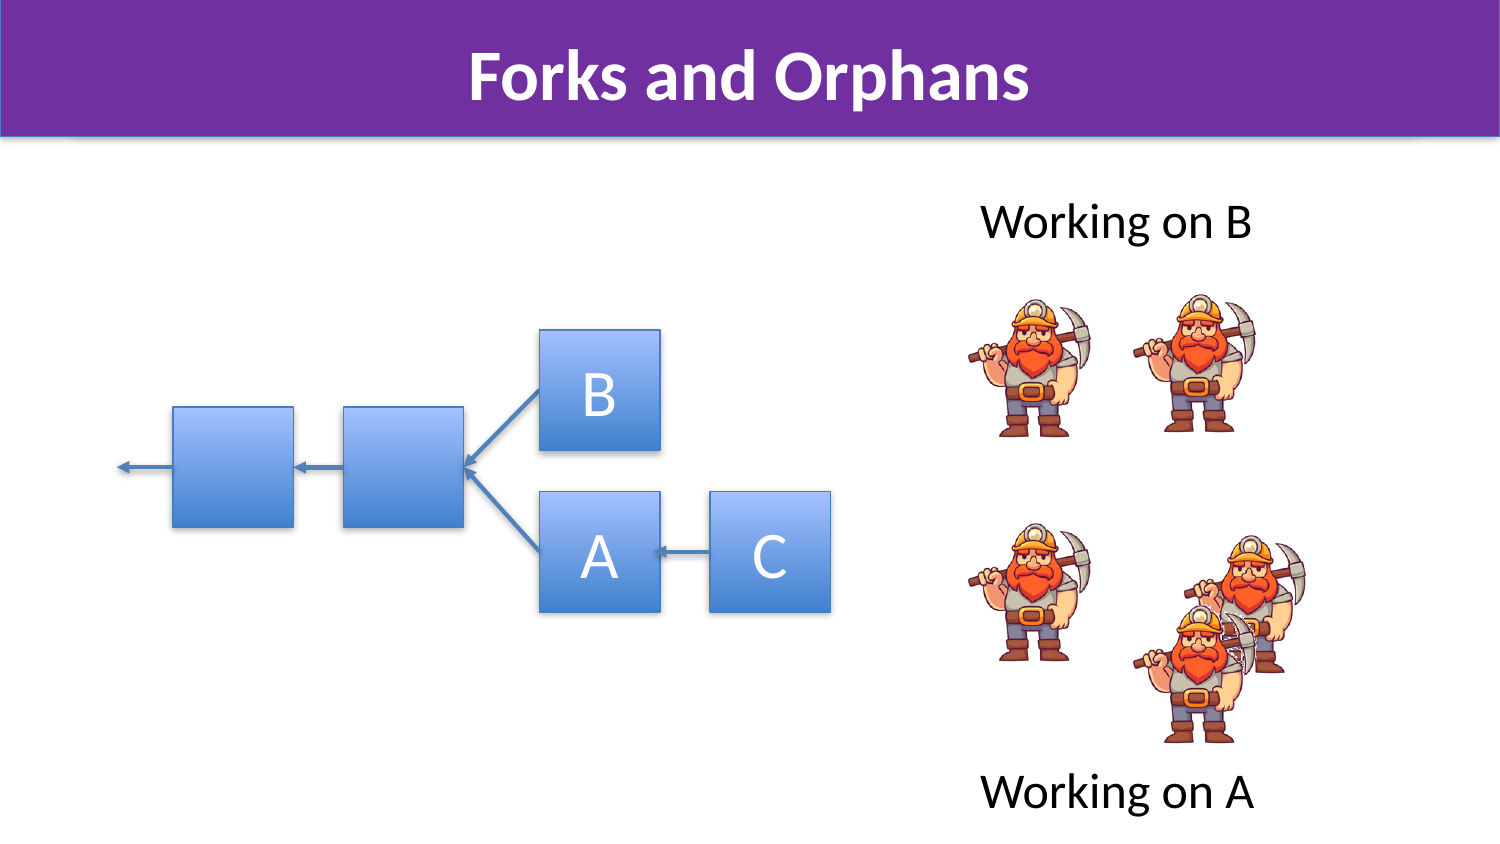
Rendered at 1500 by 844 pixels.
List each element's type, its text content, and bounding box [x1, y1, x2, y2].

text_box [172, 406, 294, 528]
text_box Working on B [965, 181, 1277, 257]
text_box A [539, 491, 661, 613]
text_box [463, 474, 540, 552]
text_box [343, 406, 458, 528]
title Forks and Orphans [75, 20, 1425, 123]
text_box Working on A [965, 751, 1277, 827]
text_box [463, 389, 540, 468]
picture [946, 509, 1328, 758]
picture [946, 280, 1278, 451]
text_box B [539, 329, 661, 451]
text_box C [709, 491, 831, 613]
